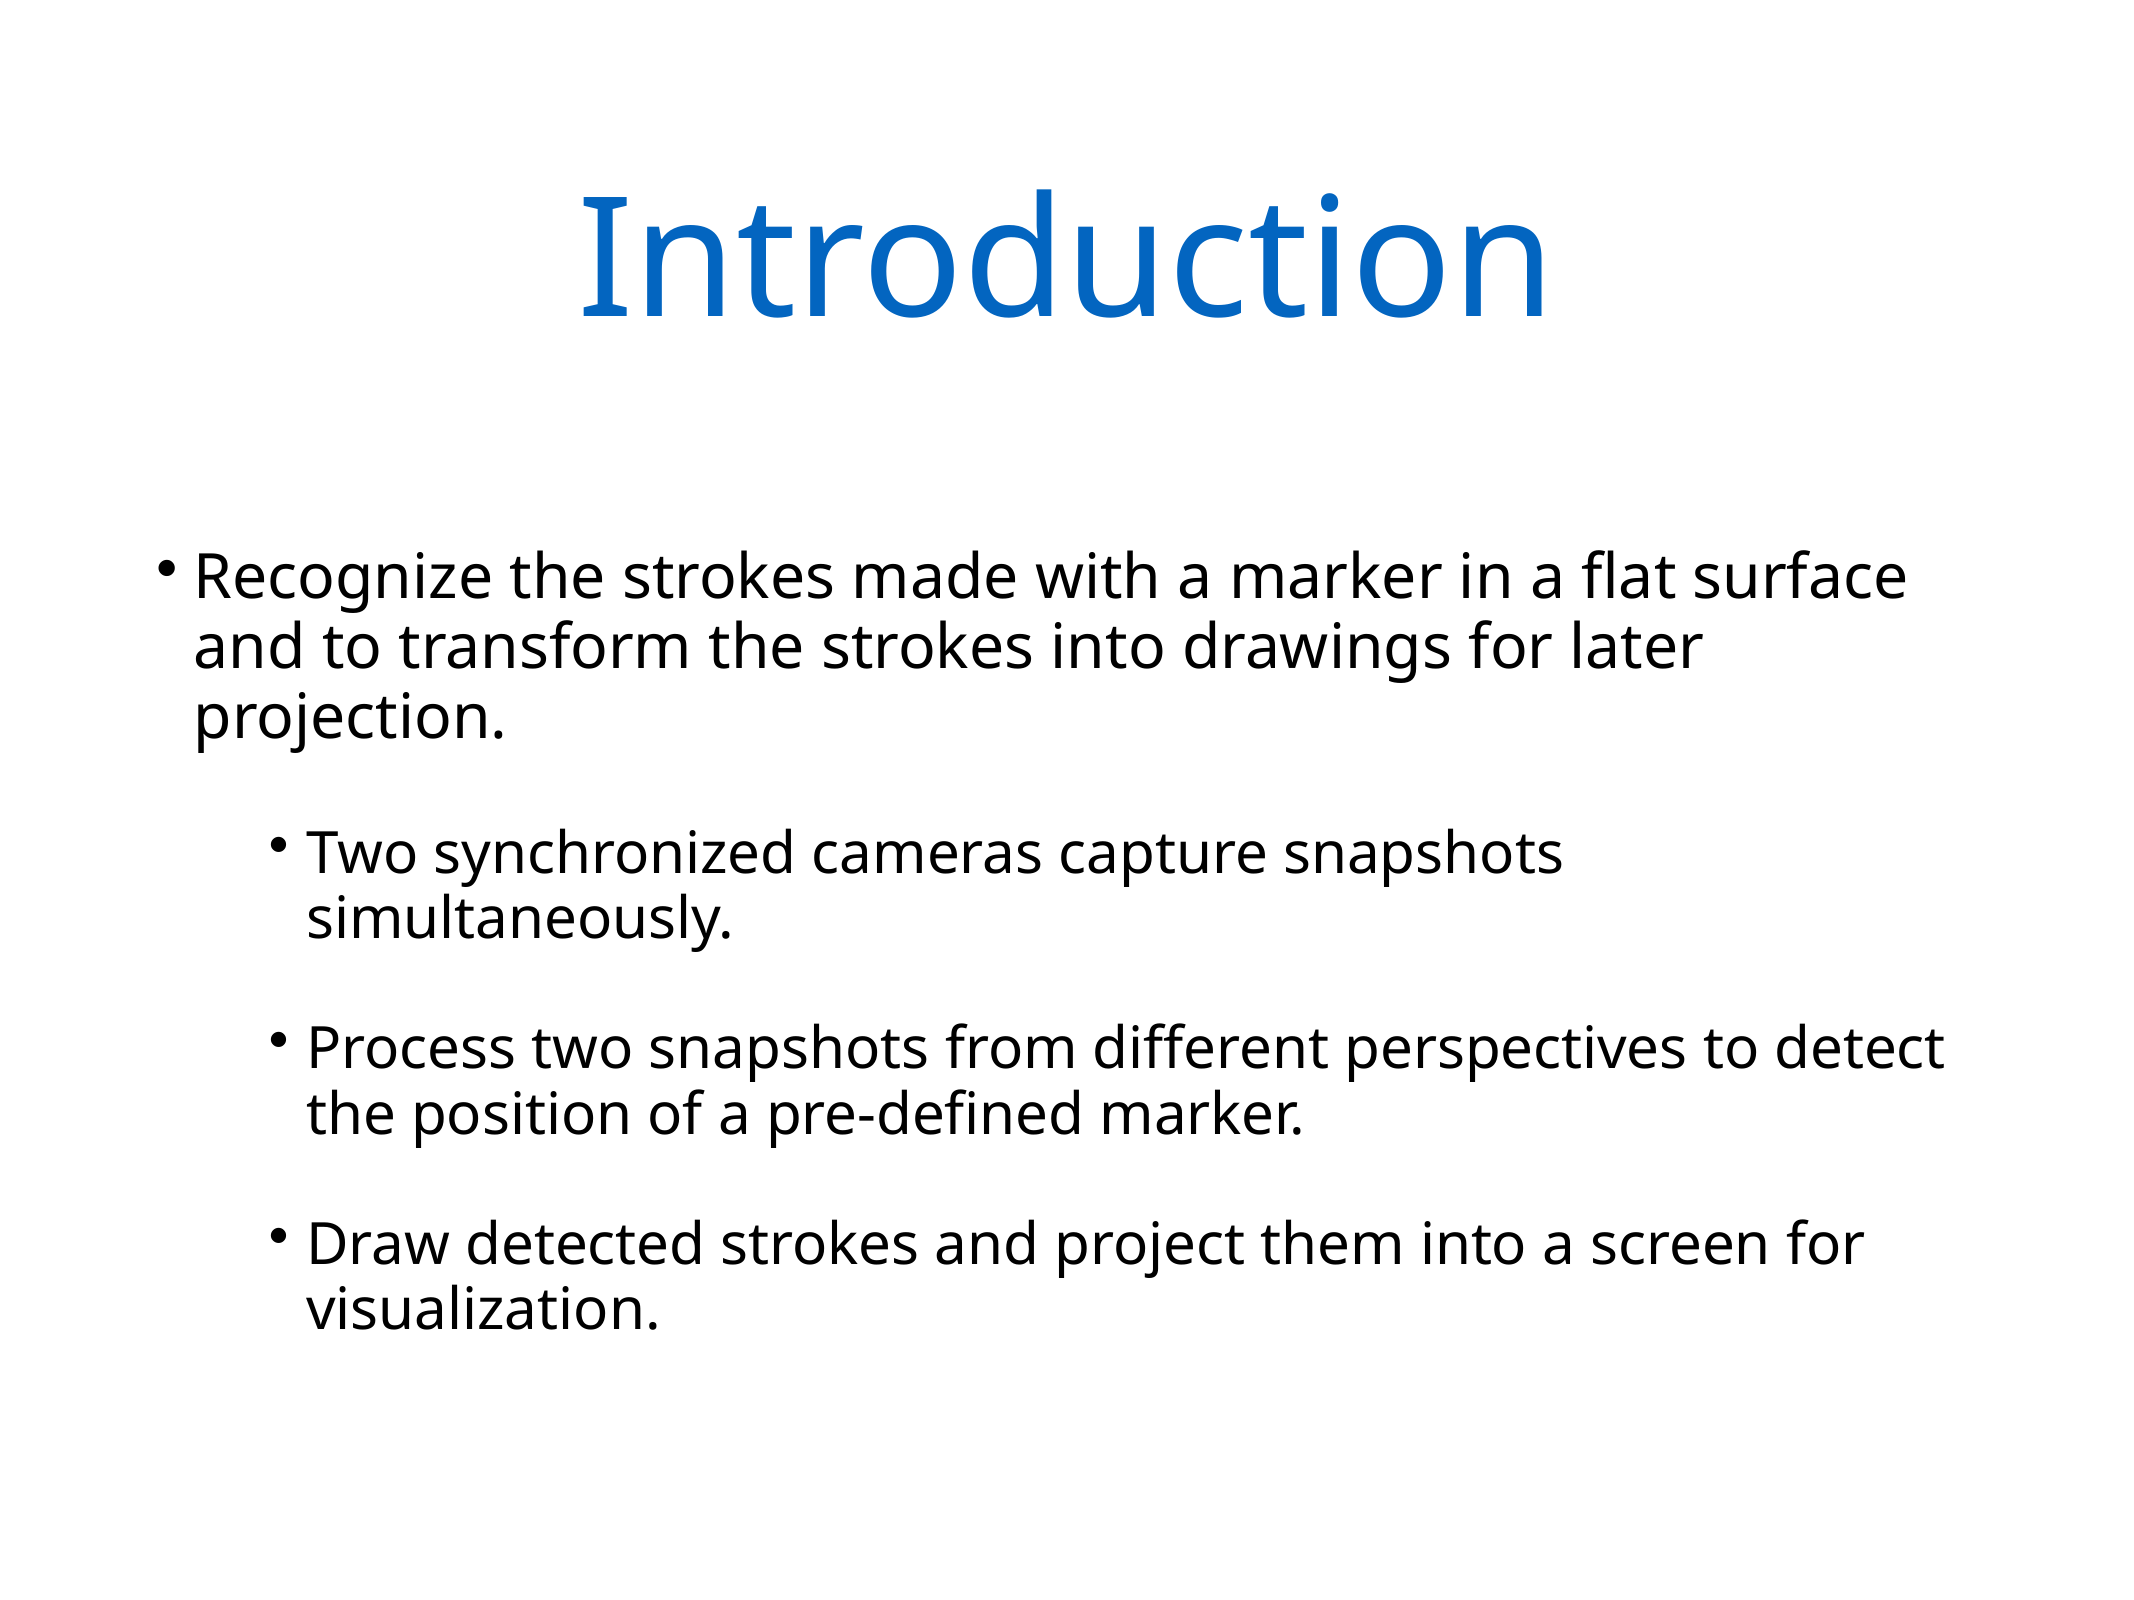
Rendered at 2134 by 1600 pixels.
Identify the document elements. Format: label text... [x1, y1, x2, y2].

title Introduction [155, 72, 1978, 426]
list Recognize the strokes made with a marker in a flat surface and to transform the strokes into drawings for later projection. Two synchronized cameras capture snapshots simultaneously. Process two snapshots from different perspectives to detect the position of a pre-defined marker. Draw detected strokes and project them into a screen for visualization. [155, 426, 1978, 1459]
